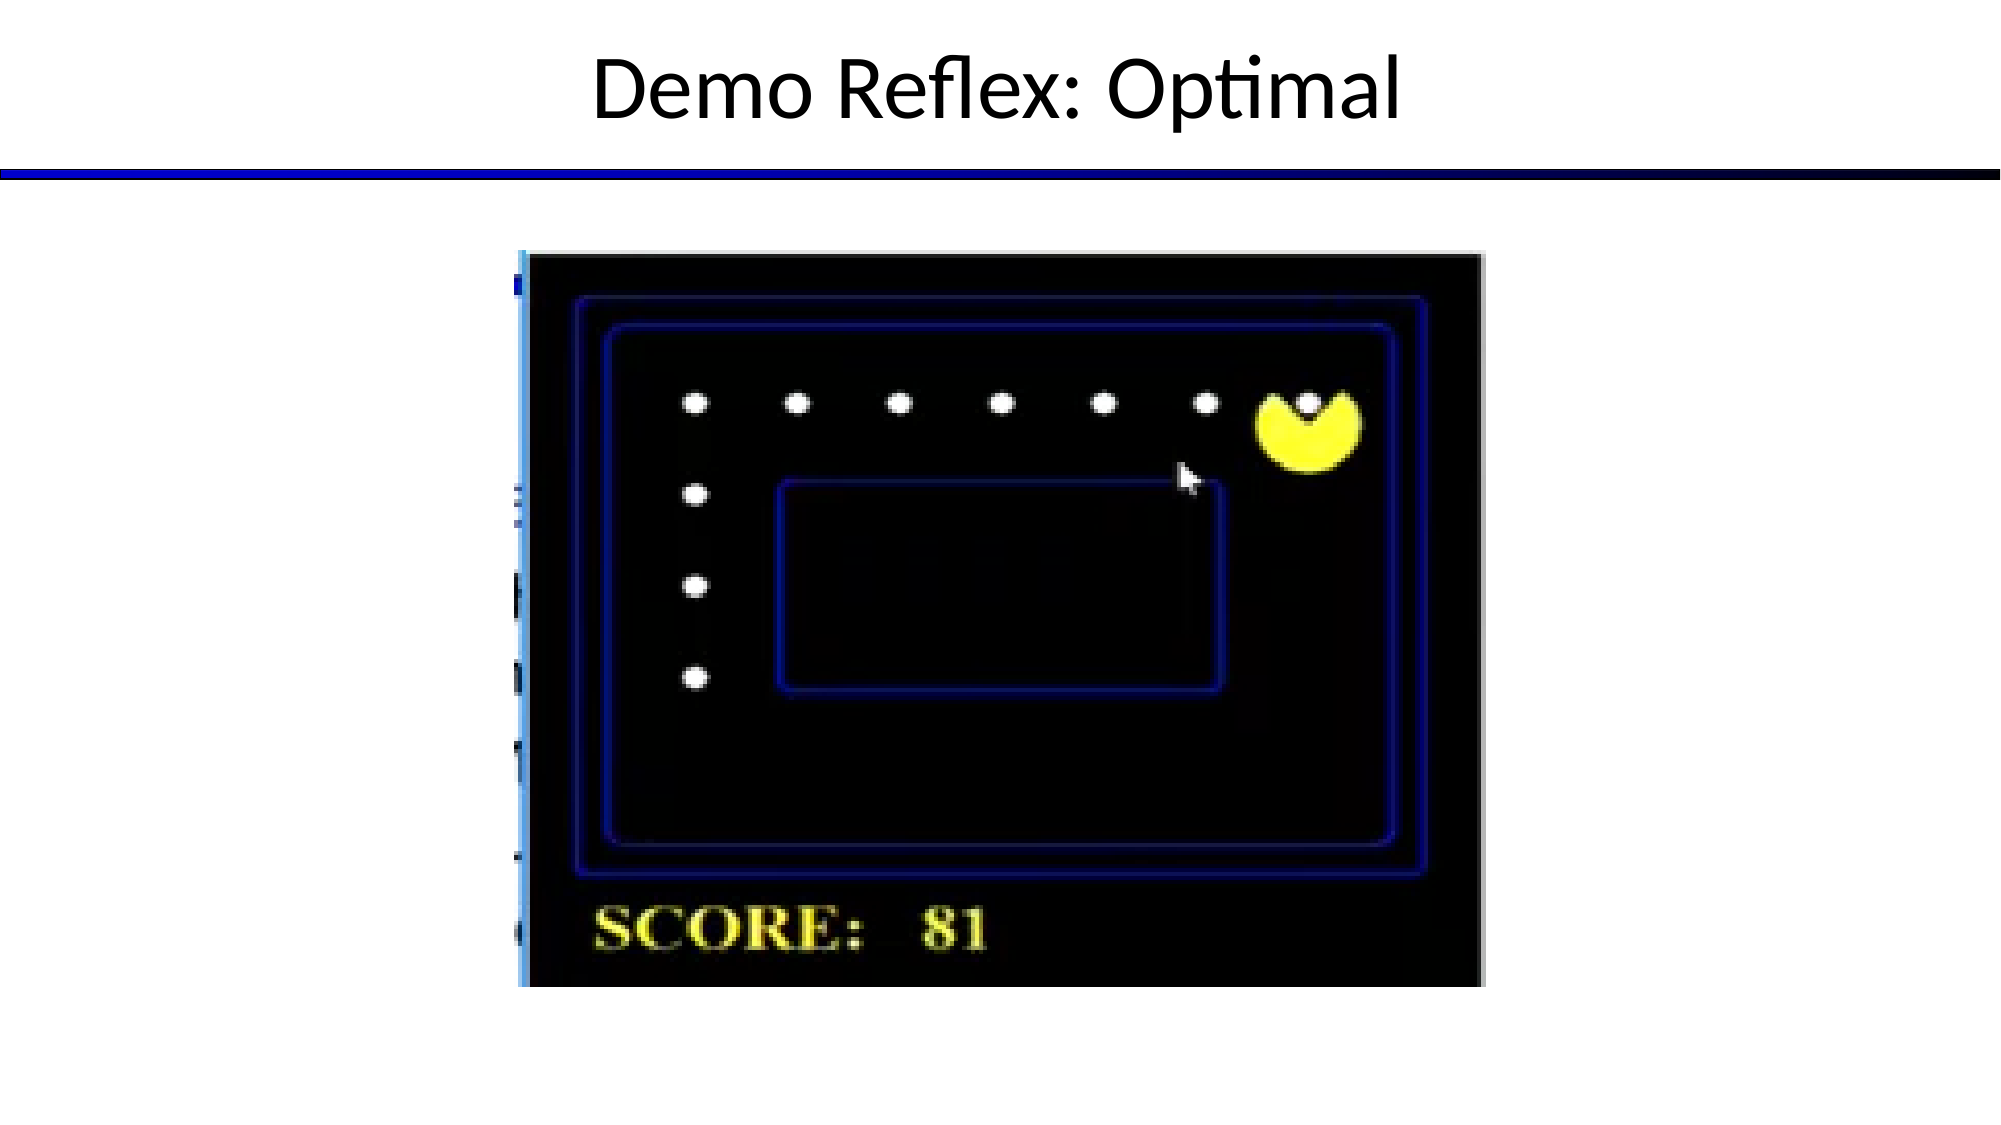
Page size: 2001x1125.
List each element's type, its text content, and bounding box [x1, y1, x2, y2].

picture [1908, 170, 1999, 178]
picture [1, 170, 92, 178]
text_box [513, 249, 1487, 988]
title Demo Reflex: Optimal [92, 25, 1908, 216]
